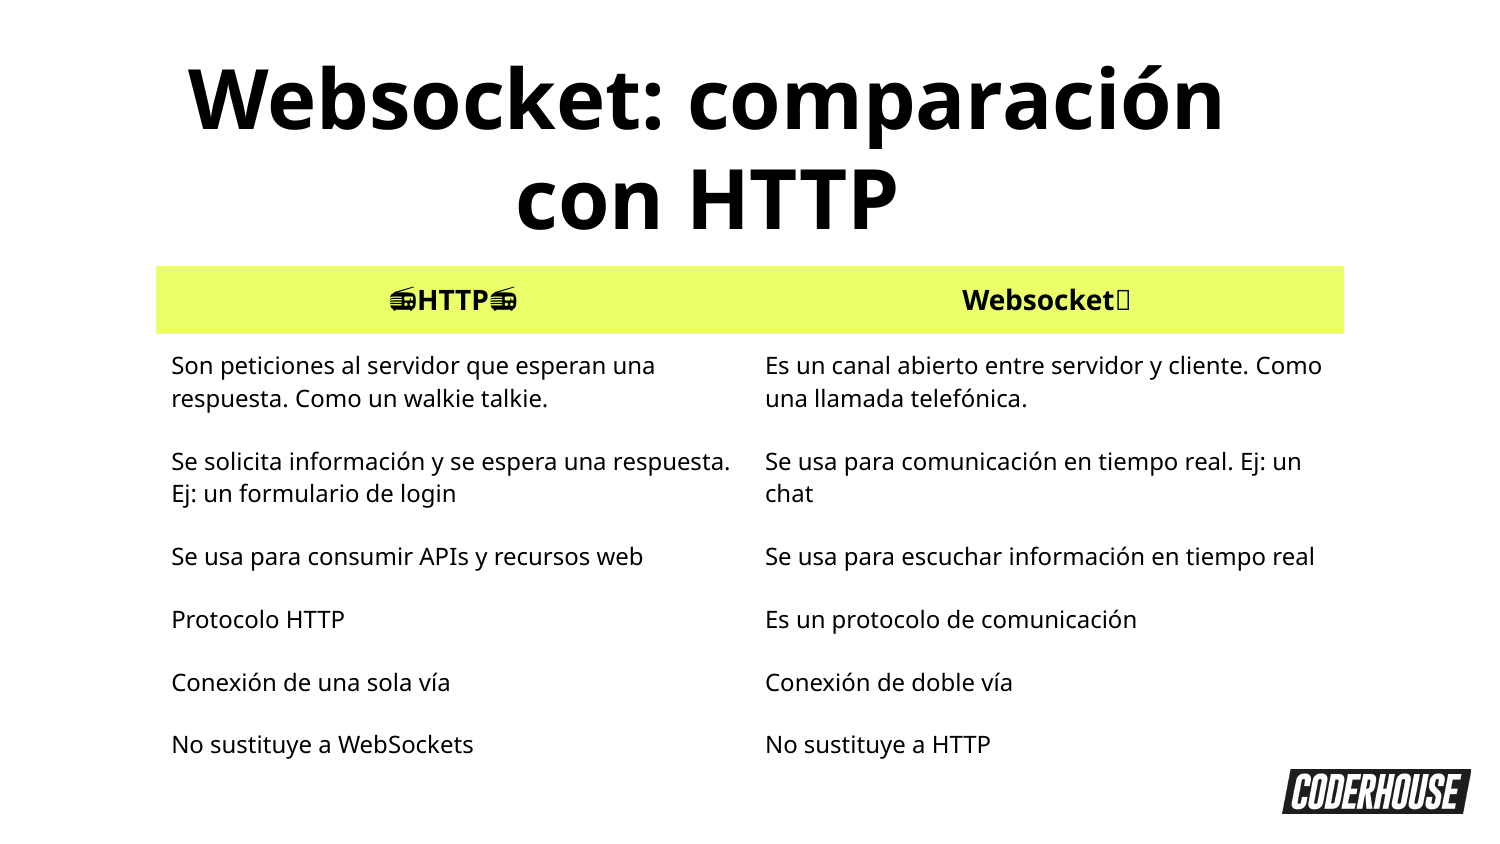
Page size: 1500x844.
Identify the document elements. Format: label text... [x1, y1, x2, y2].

table_cell Es un canal abierto entre servidor y cliente. Como una llamada telefónica. [750, 334, 1344, 429]
table_header Websocket📞 [750, 266, 1344, 334]
table_cell Se usa para comunicación en tiempo real. Ej: un chat [750, 429, 1344, 525]
table_cell No sustituye a WebSockets [156, 713, 750, 776]
table_cell Protocolo HTTP [156, 588, 750, 650]
table_cell Son peticiones al servidor que esperan una respuesta. Como un walkie talkie. [156, 334, 750, 429]
table_cell No sustituye a HTTP [750, 713, 1344, 776]
table_cell Se solicita información y se espera una respuesta. Ej: un formulario de login [156, 429, 750, 525]
table_header 📻HTTP📻 [156, 266, 750, 334]
table_cell Conexión de doble vía [750, 650, 1344, 713]
table_cell Se usa para consumir APIs y recursos web [156, 525, 750, 588]
table_cell Conexión de una sola vía [156, 650, 750, 713]
table_cell Se usa para escuchar información en tiempo real [750, 525, 1344, 588]
table_cell Es un protocolo de comunicación [750, 588, 1344, 650]
text_box Websocket: comparación con HTTP [167, 31, 1249, 134]
picture [1281, 769, 1471, 814]
